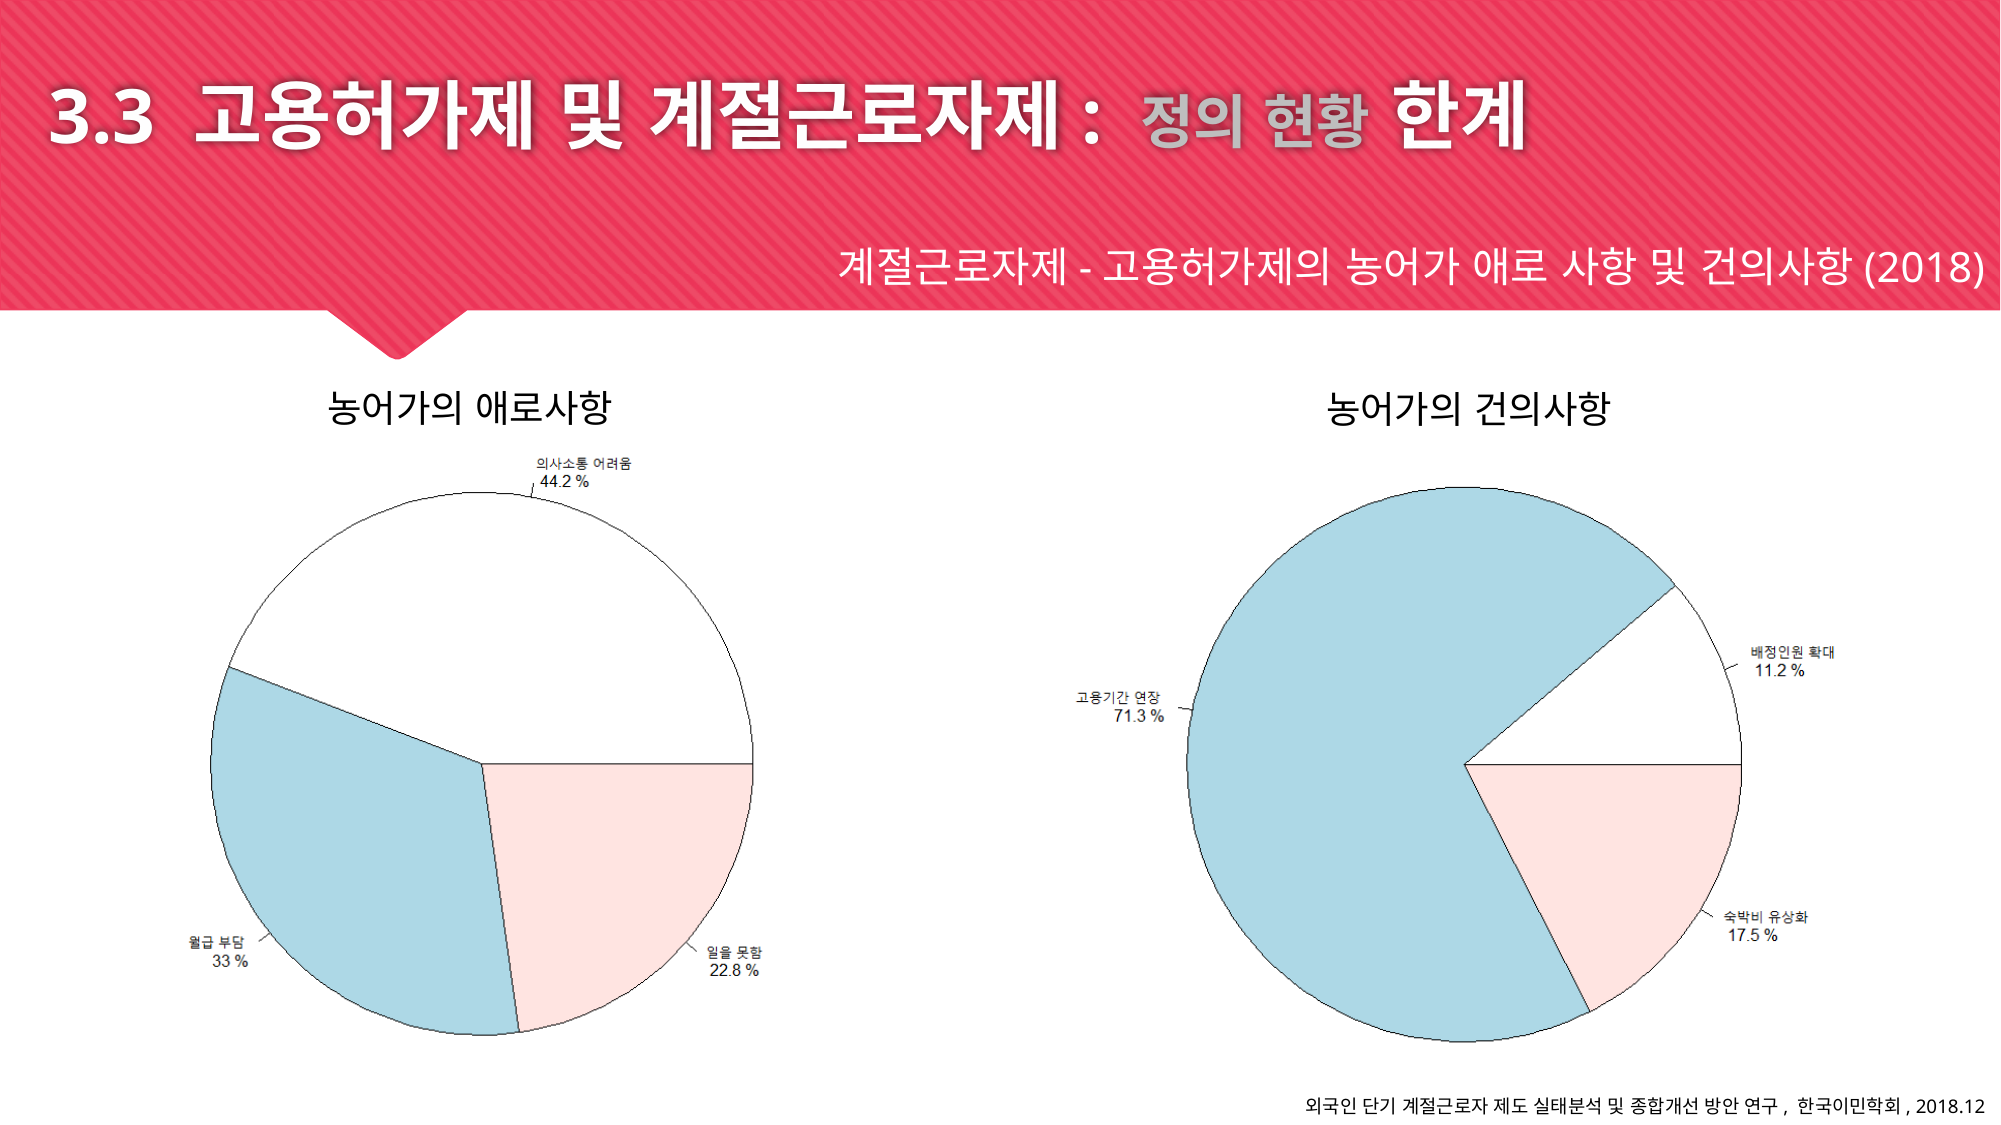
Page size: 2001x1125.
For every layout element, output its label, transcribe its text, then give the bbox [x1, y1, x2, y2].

text_box 외국인 단기 계절근로자 제도 실태분석 및 종합개선 방안 연구, 한국이민학회, 2018.12 [1208, 1087, 2000, 1125]
text_box 농어가의 건의사항 [1311, 378, 1628, 439]
text_box 농어가의 애로사항 [312, 377, 629, 438]
picture [176, 438, 784, 1064]
text_box 3.3 고용허가제 및 계절근로자제: 정의 현황 한계 [33, 60, 1768, 220]
text_box 계절근로자제-고용허가제의 농어가 애로 사항 및 건의사항(2018) [753, 233, 2000, 299]
picture [1071, 470, 1844, 1064]
